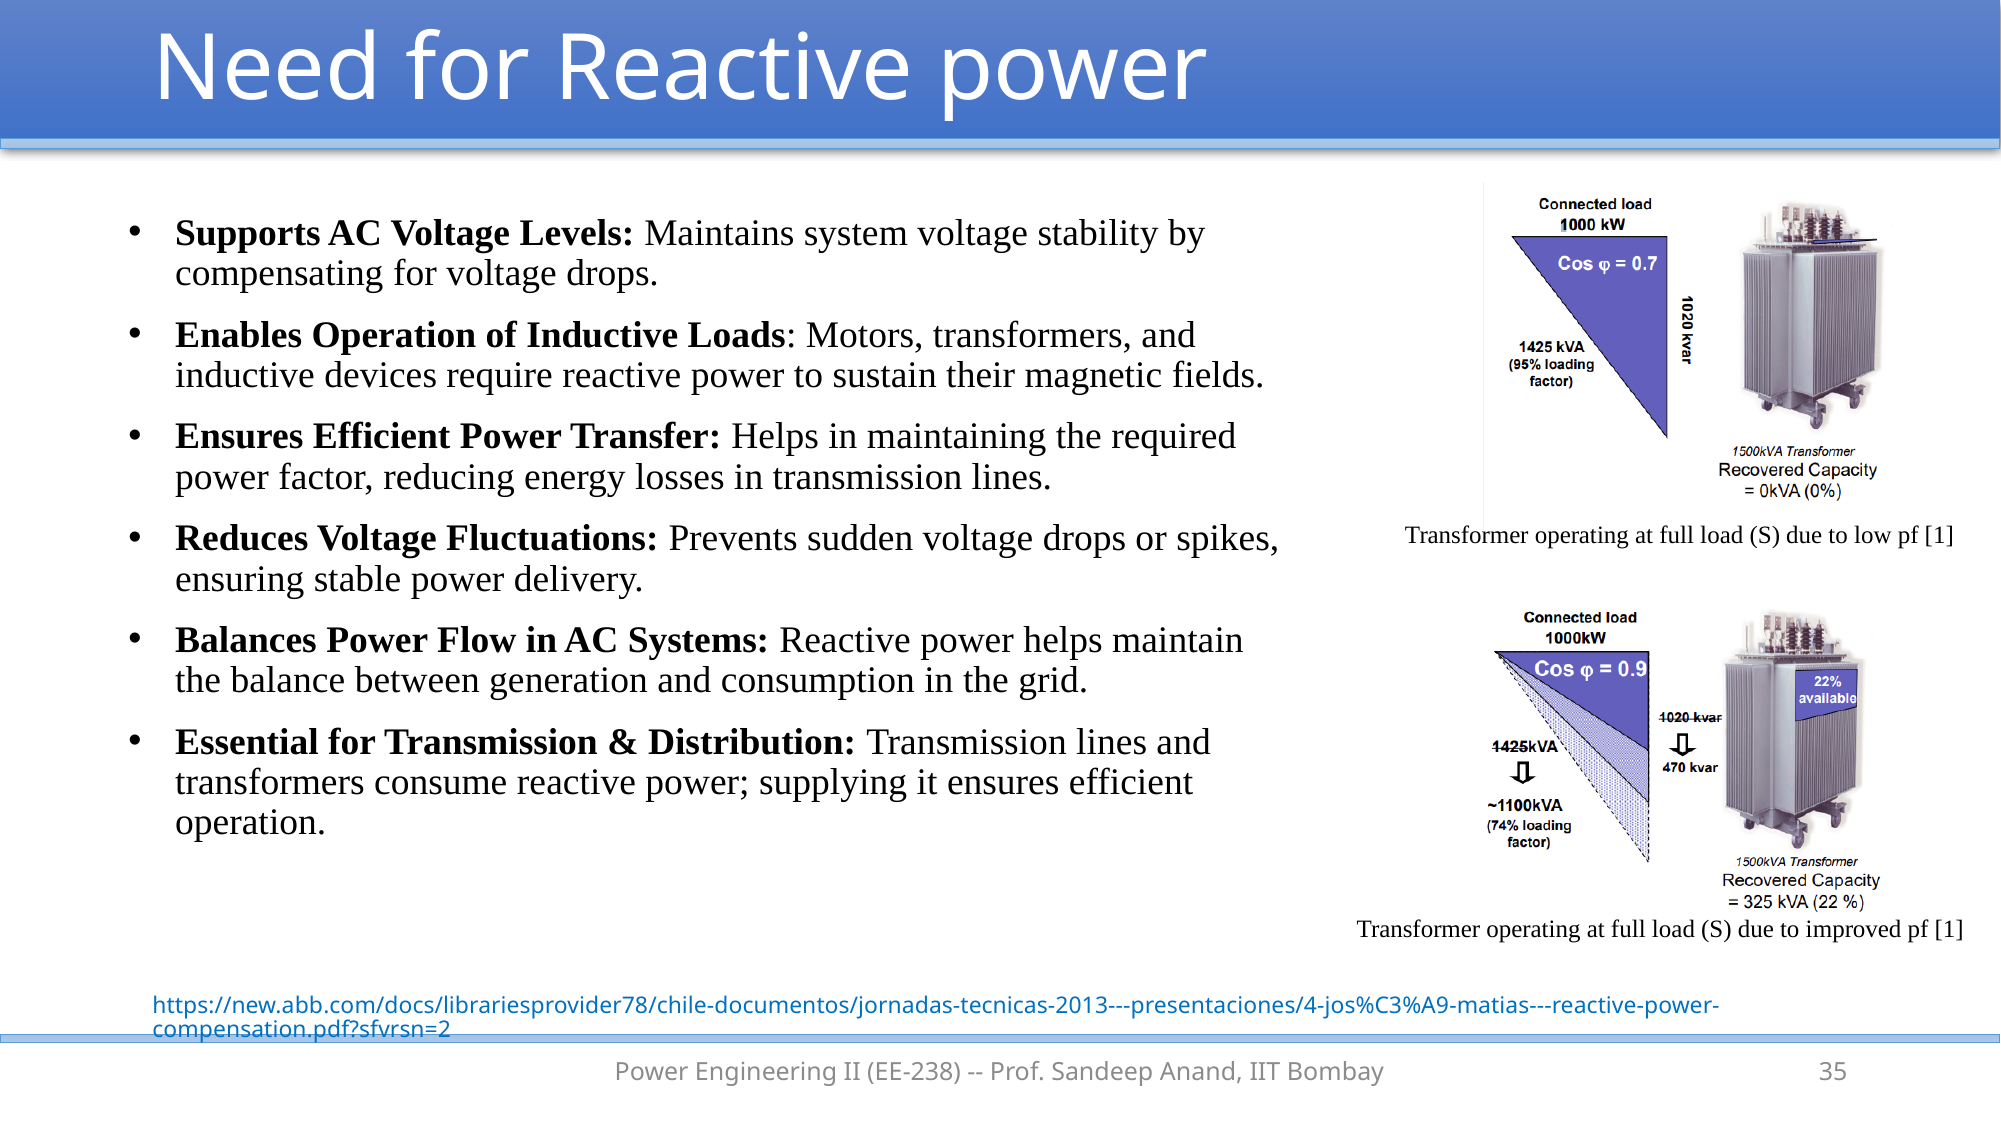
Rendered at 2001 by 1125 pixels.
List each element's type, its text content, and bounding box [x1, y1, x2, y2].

text_box Transformer operating at full load (S) due to low pf [1] [1390, 511, 1993, 556]
slide_number 35 [1412, 1042, 1863, 1103]
title Need for Reactive power [137, 0, 1863, 139]
list https://new.abb.com/docs/librariesprovider78/chile-documentos/jornadas-tecnicas-2013---presentaciones/4-jos%C3%A9-matias---reactive-power-compensation.pdf?sfvrsn=2 [137, 985, 1863, 1026]
footer Power Engineering II (EE-238) -- Prof. Sandeep Anand, IIT Bombay [587, 1042, 1412, 1103]
picture [1483, 182, 1903, 530]
picture [1483, 592, 1903, 936]
text_box Transformer operating at full load (S) due to improved pf [1] [1341, 905, 1992, 950]
list Supports AC Voltage Levels: Maintains system voltage stability by compensating for voltage drops. Enables Operation of Inductive Loads: Motors, transformers, and inductive devices require reactive power to sustain their magnetic fields. Ensures Efficient Power Transfer: Helps in maintaining the required power factor, reducing energy losses in transmission lines. Reduces Voltage Fluctuations: Prevents sudden voltage drops or spikes, ensuring stable power delivery. Balances Power Flow in AC Systems: Reactive power helps maintain the balance between generation and consumption in the grid. Essential for Transmission & Distribution: Transmission lines and transformers consume reactive power; supplying it ensures efficient operation. [113, 205, 1308, 859]
